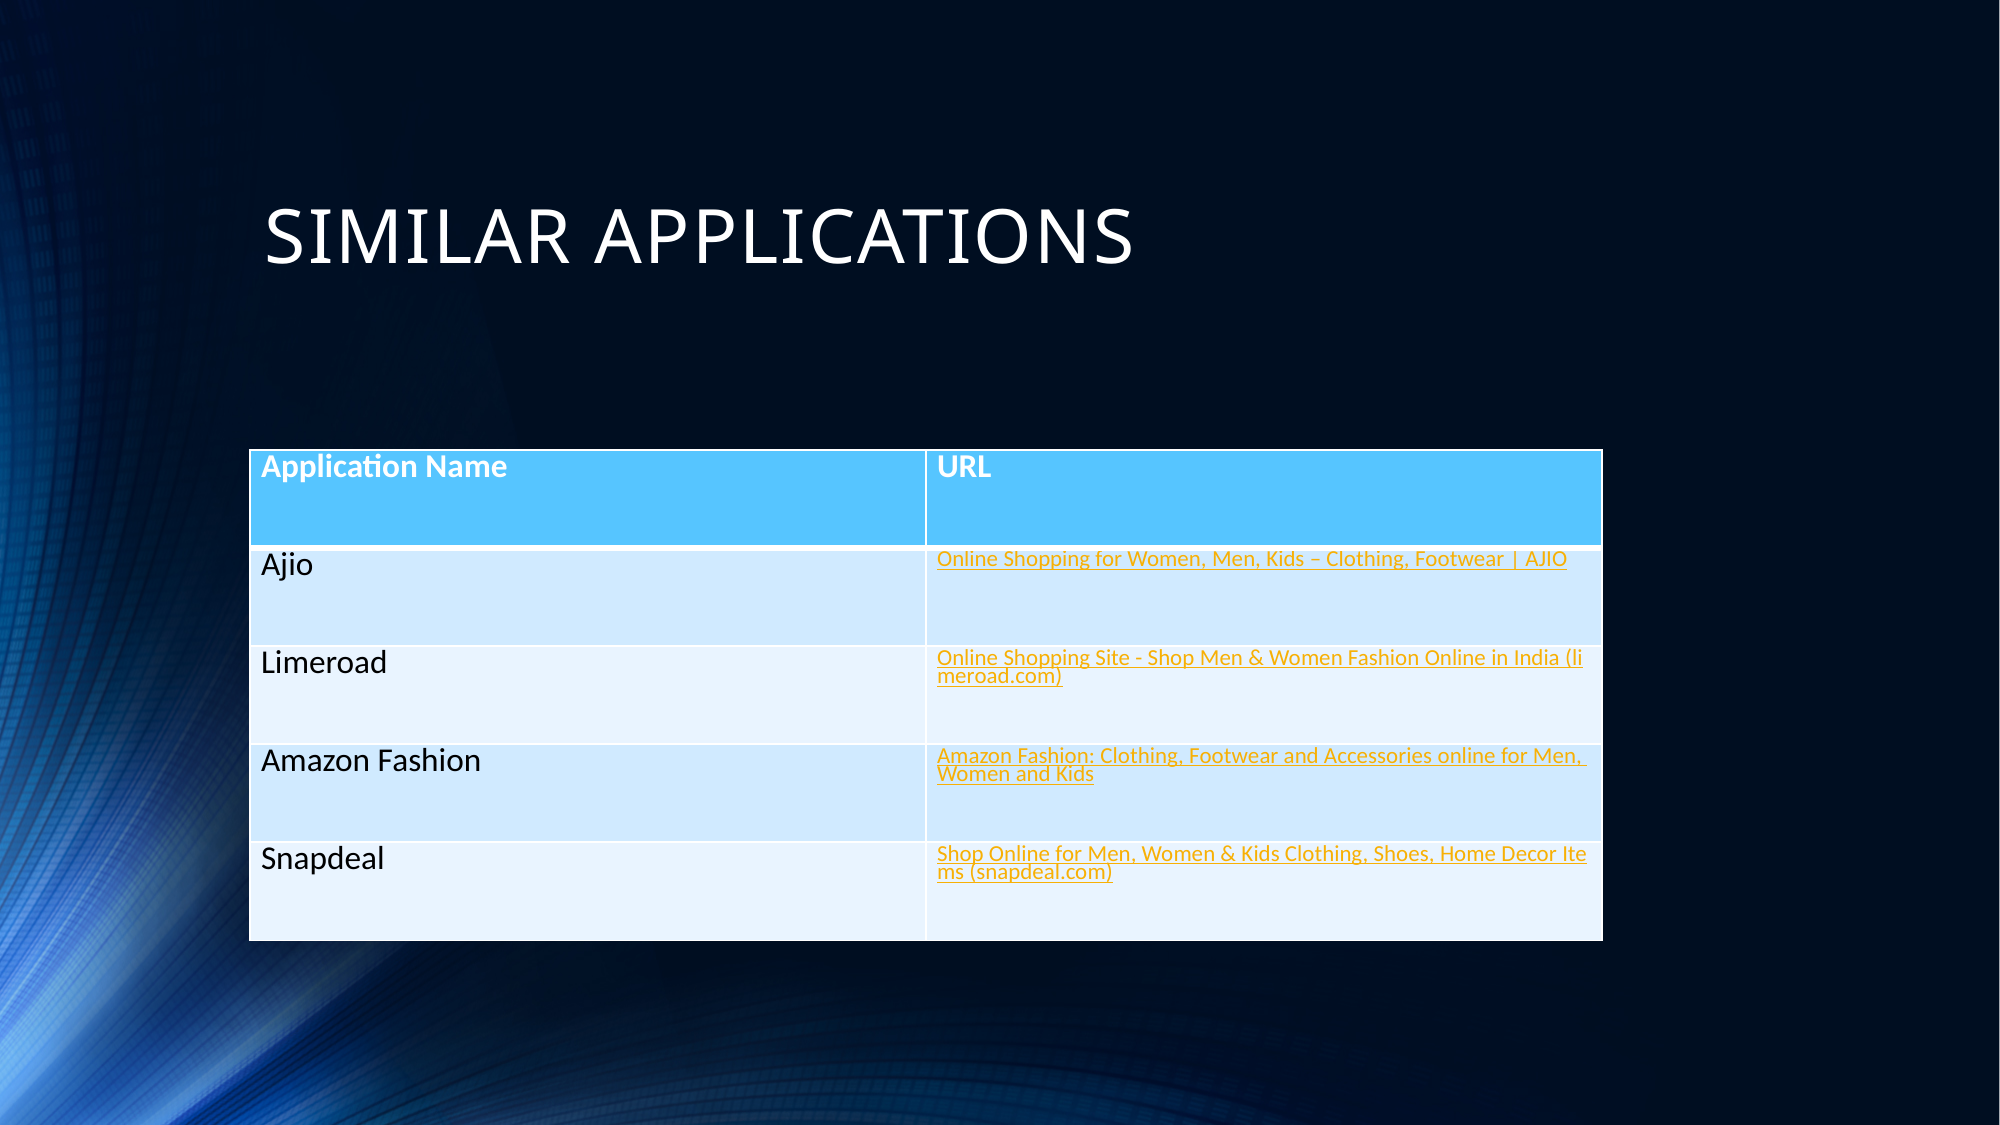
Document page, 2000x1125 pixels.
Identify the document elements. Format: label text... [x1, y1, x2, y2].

table_cell Online Shopping Site - Shop Men & Women Fashion Online in India (limeroad.com) [927, 647, 1601, 743]
table_cell Ajio [251, 551, 925, 645]
table_cell Amazon Fashion [251, 745, 925, 841]
table_cell Snapdeal [251, 843, 925, 940]
table_cell Online Shopping for Women, Men, Kids – Clothing, Footwear | AJIO [927, 551, 1601, 645]
table_cell Shop Online for Men, Women & Kids Clothing, Shoes, Home Decor Items (snapdeal.com) [927, 843, 1601, 940]
table_header URL [927, 451, 1601, 545]
table_cell Limeroad [251, 647, 925, 743]
table_cell Amazon Fashion: Clothing, Footwear and Accessories online for Men, Women and Kids [927, 745, 1601, 841]
title SIMILAR APPLICATIONS [249, 62, 1750, 288]
table_header Application Name [251, 451, 925, 545]
picture [0, 0, 2000, 1125]
